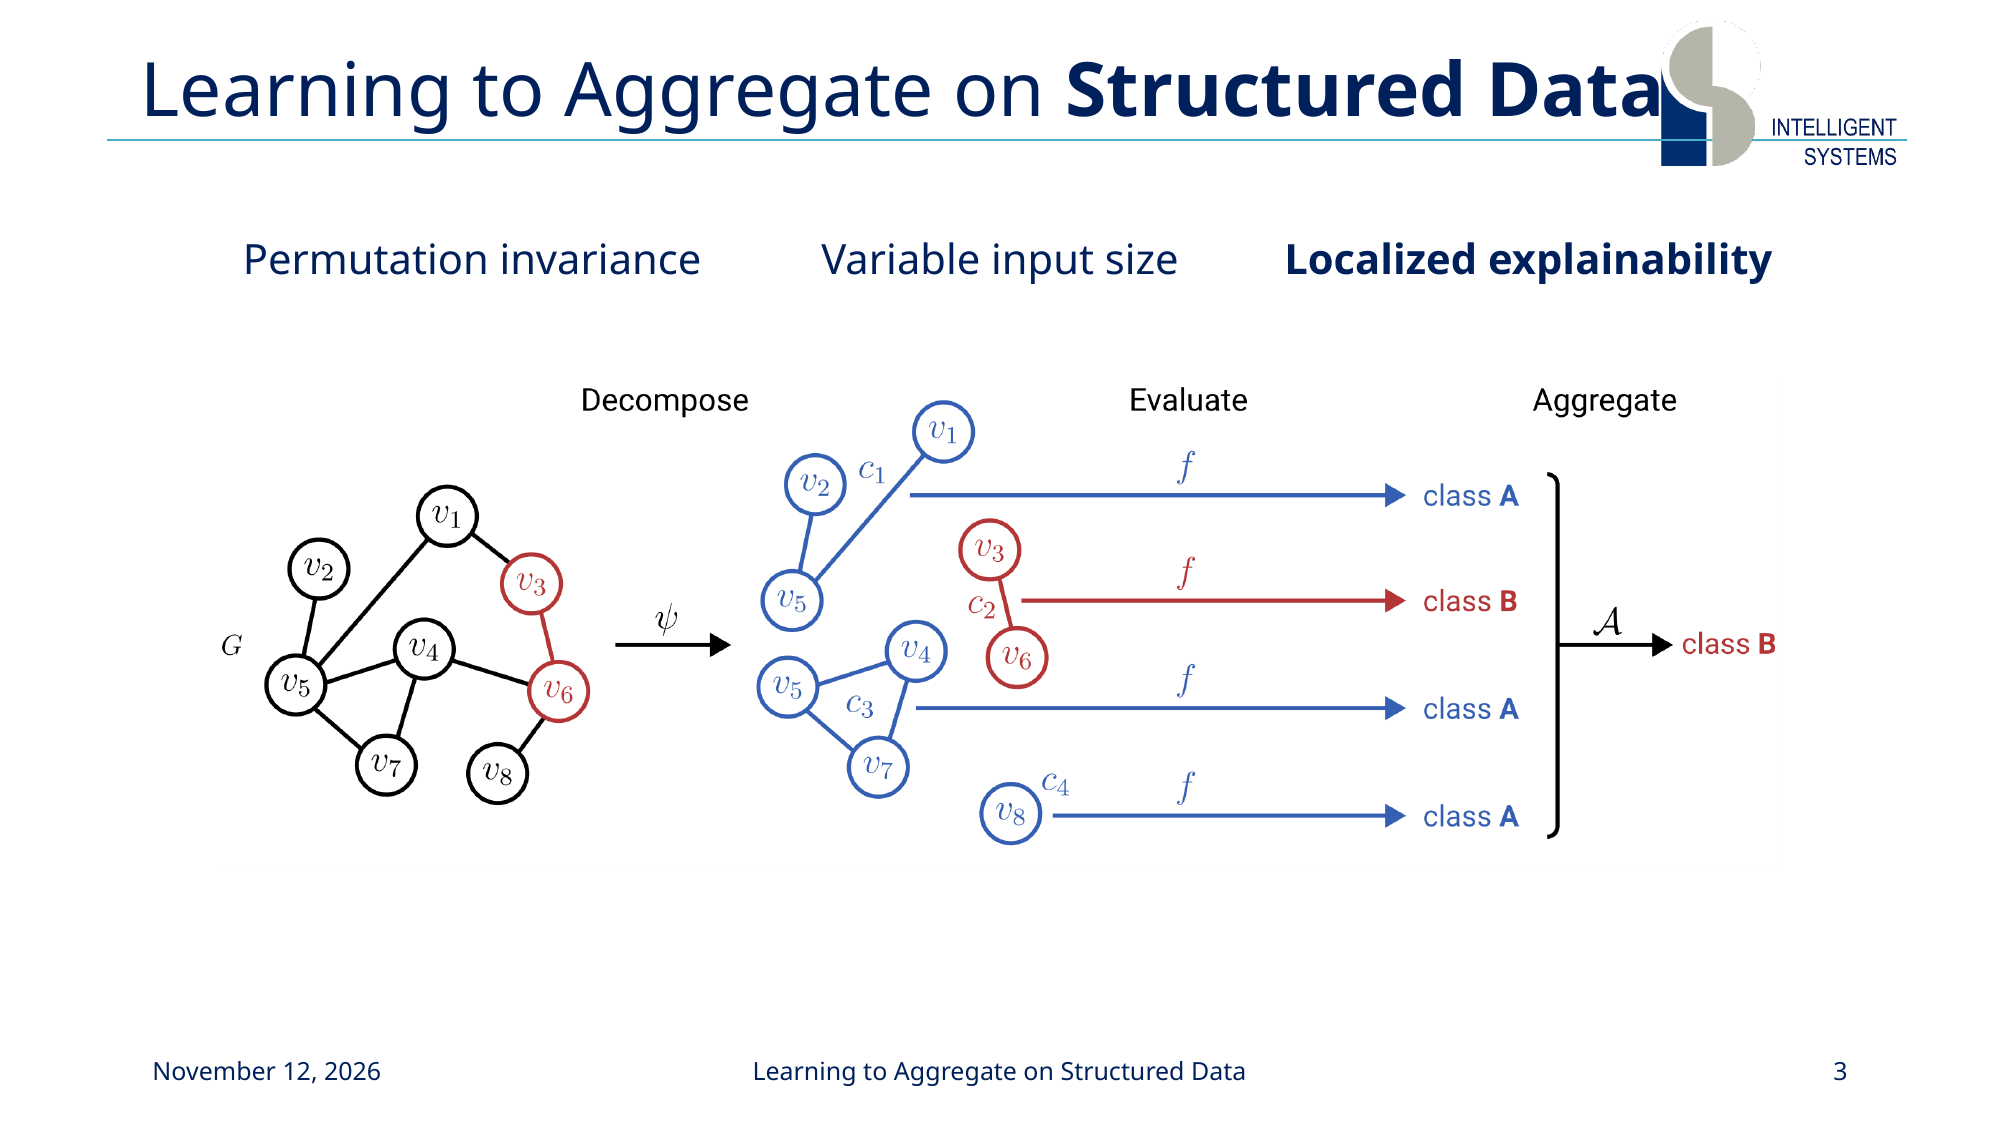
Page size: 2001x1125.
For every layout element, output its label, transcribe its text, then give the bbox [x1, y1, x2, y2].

text_box Localized explainability [1264, 195, 1793, 295]
picture [1661, 19, 1903, 139]
slide_number 3 [1412, 1042, 1863, 1103]
footer Learning to Aggregate on Structured Data [662, 1042, 1338, 1103]
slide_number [137, 1042, 588, 1103]
title Learning to Aggregate on Structured Data [125, 31, 1863, 141]
text_box Permutation invariance [208, 195, 736, 295]
text_box Variable input size [736, 195, 1264, 295]
picture [1661, 141, 1903, 172]
picture [222, 381, 1778, 866]
